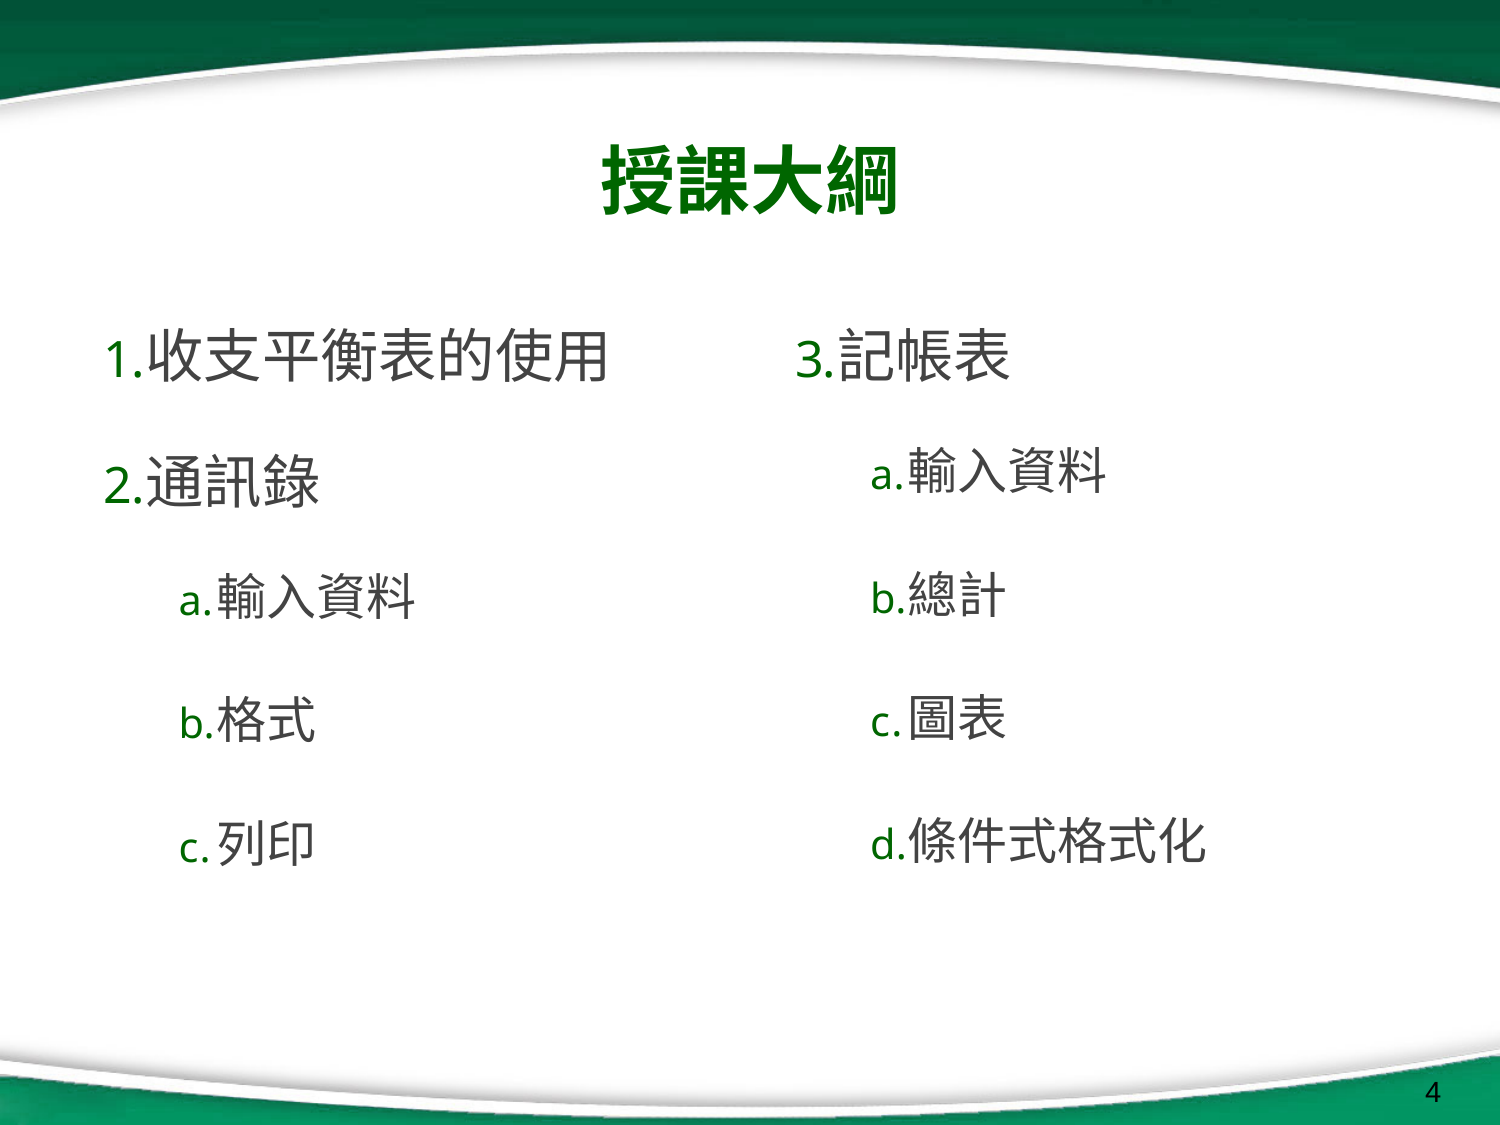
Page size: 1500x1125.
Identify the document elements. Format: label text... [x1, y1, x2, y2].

list 記帳表 輸入資料 總計 圖表 條件式格式化 [742, 268, 1435, 1000]
list 收支平衡表的使用 通訊錄 輸入資料 格式 列印 [51, 268, 742, 1000]
picture [0, 0, 1500, 1125]
title 授課大綱 [51, 112, 1449, 246]
slide_number ‹#› [1410, 1056, 1500, 1125]
